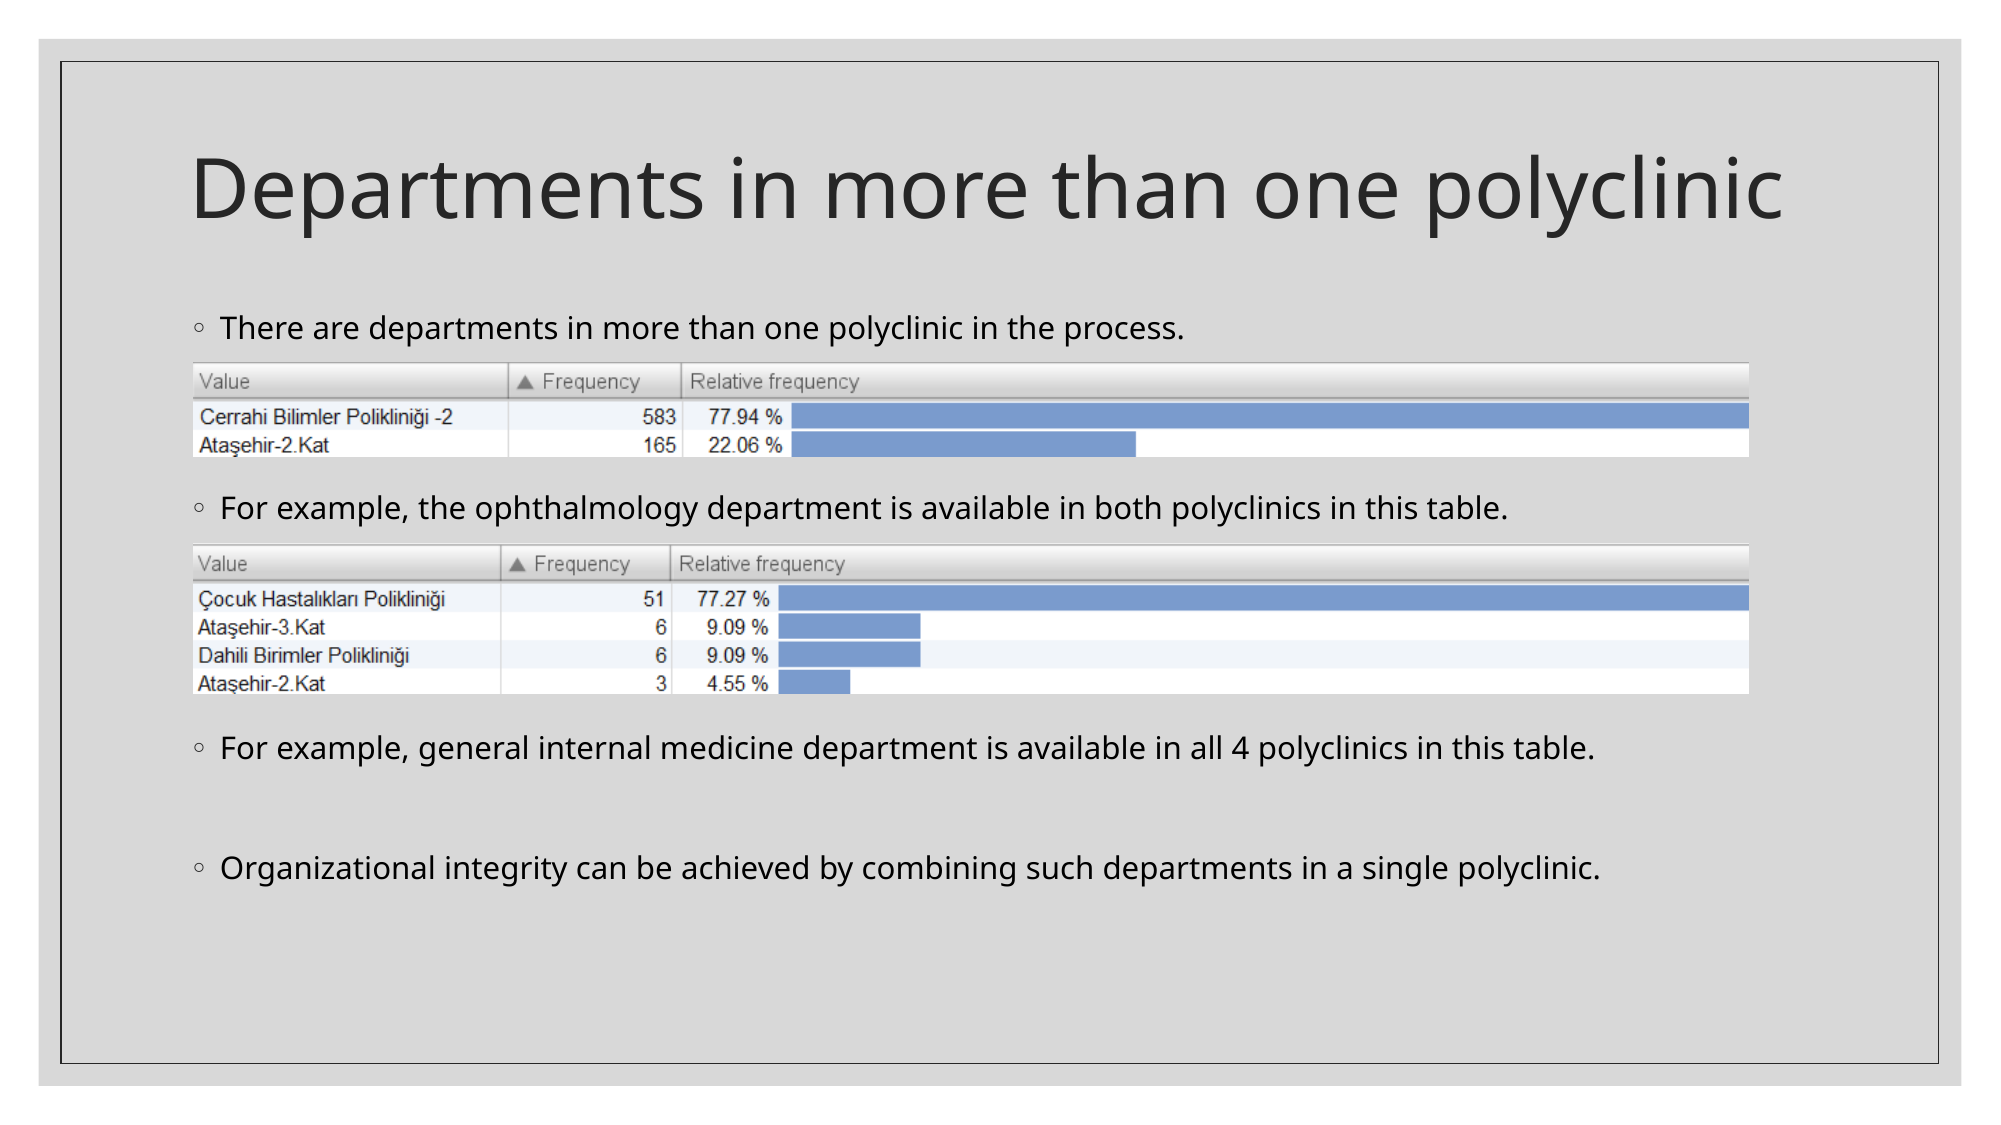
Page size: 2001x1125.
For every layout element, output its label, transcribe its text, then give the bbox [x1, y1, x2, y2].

list There are departments in more than one polyclinic in the process. For example, the ophthalmology department is available in both polyclinics in this table. For example, general internal medicine department is available in all 4 polyclinics in this table. Organizational integrity can be achieved by combining such departments in a single polyclinic. [174, 297, 1825, 977]
picture [193, 362, 1749, 457]
title Departments in more than one polyclinic [174, 105, 1825, 278]
picture [193, 543, 1749, 694]
